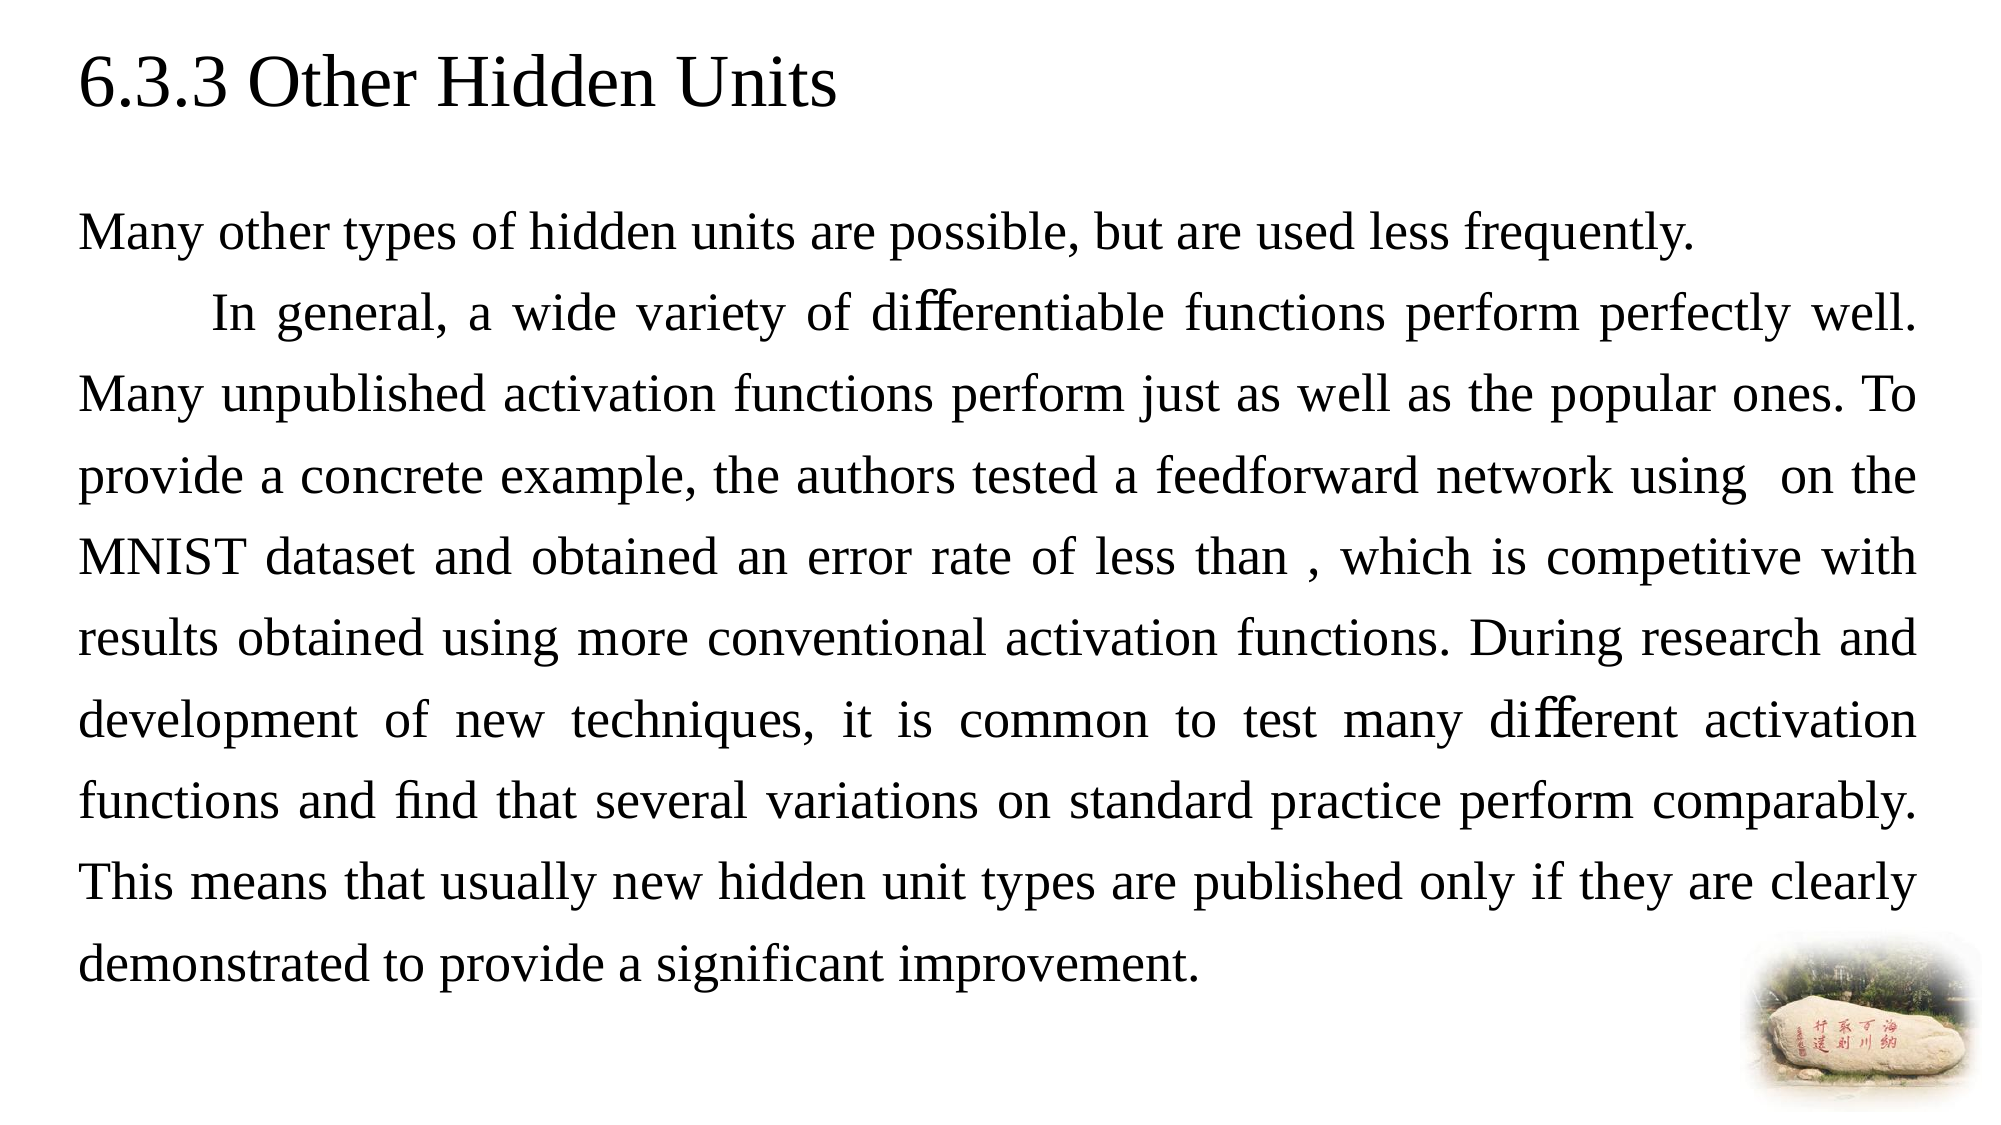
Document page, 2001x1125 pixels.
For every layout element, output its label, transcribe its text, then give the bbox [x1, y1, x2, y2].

picture [1740, 927, 1985, 1112]
title 6.3.3 Other Hidden Units [63, 21, 1936, 142]
